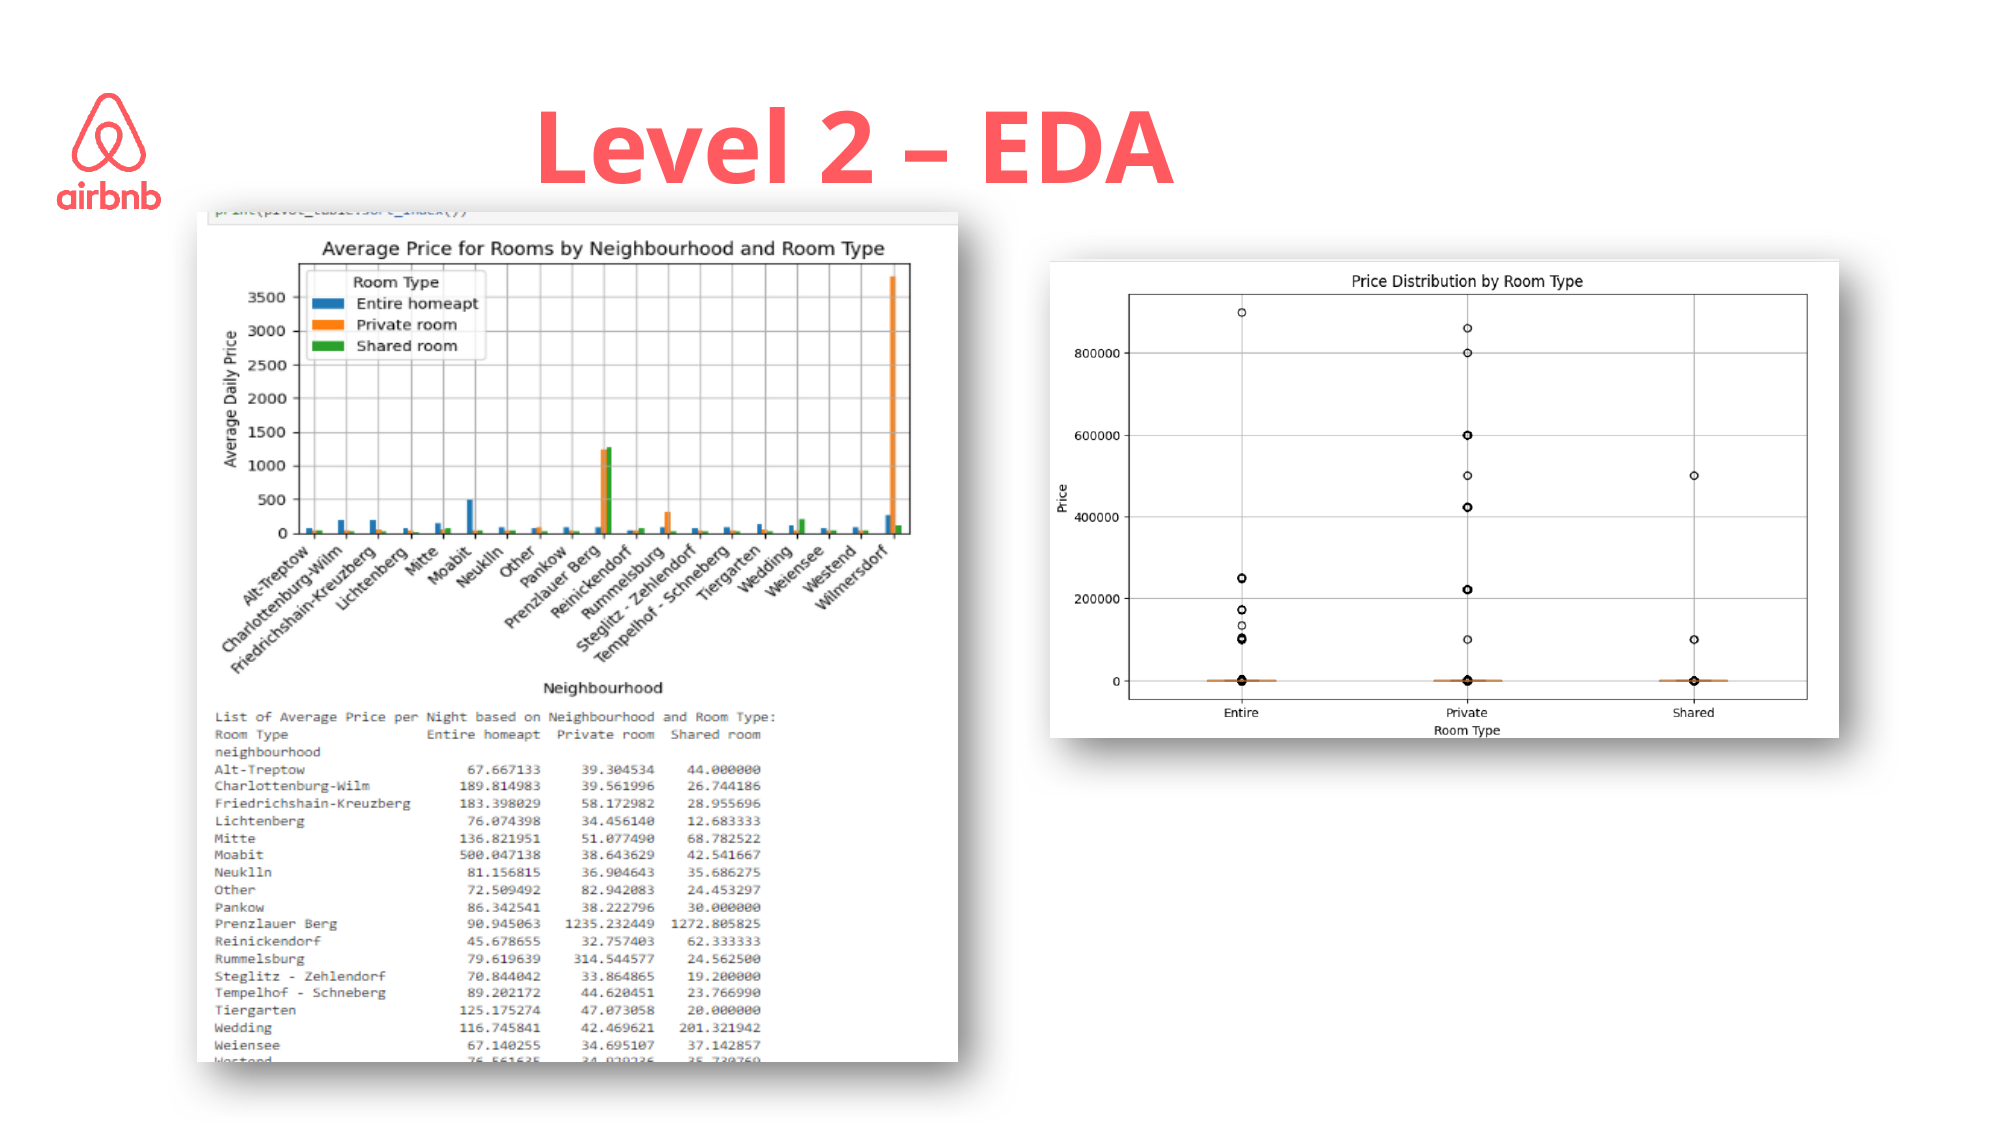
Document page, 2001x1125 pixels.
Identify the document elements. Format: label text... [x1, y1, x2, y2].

picture [1049, 259, 1839, 738]
picture [197, 212, 958, 1062]
title Level 2 – EDA [29, 89, 1705, 213]
